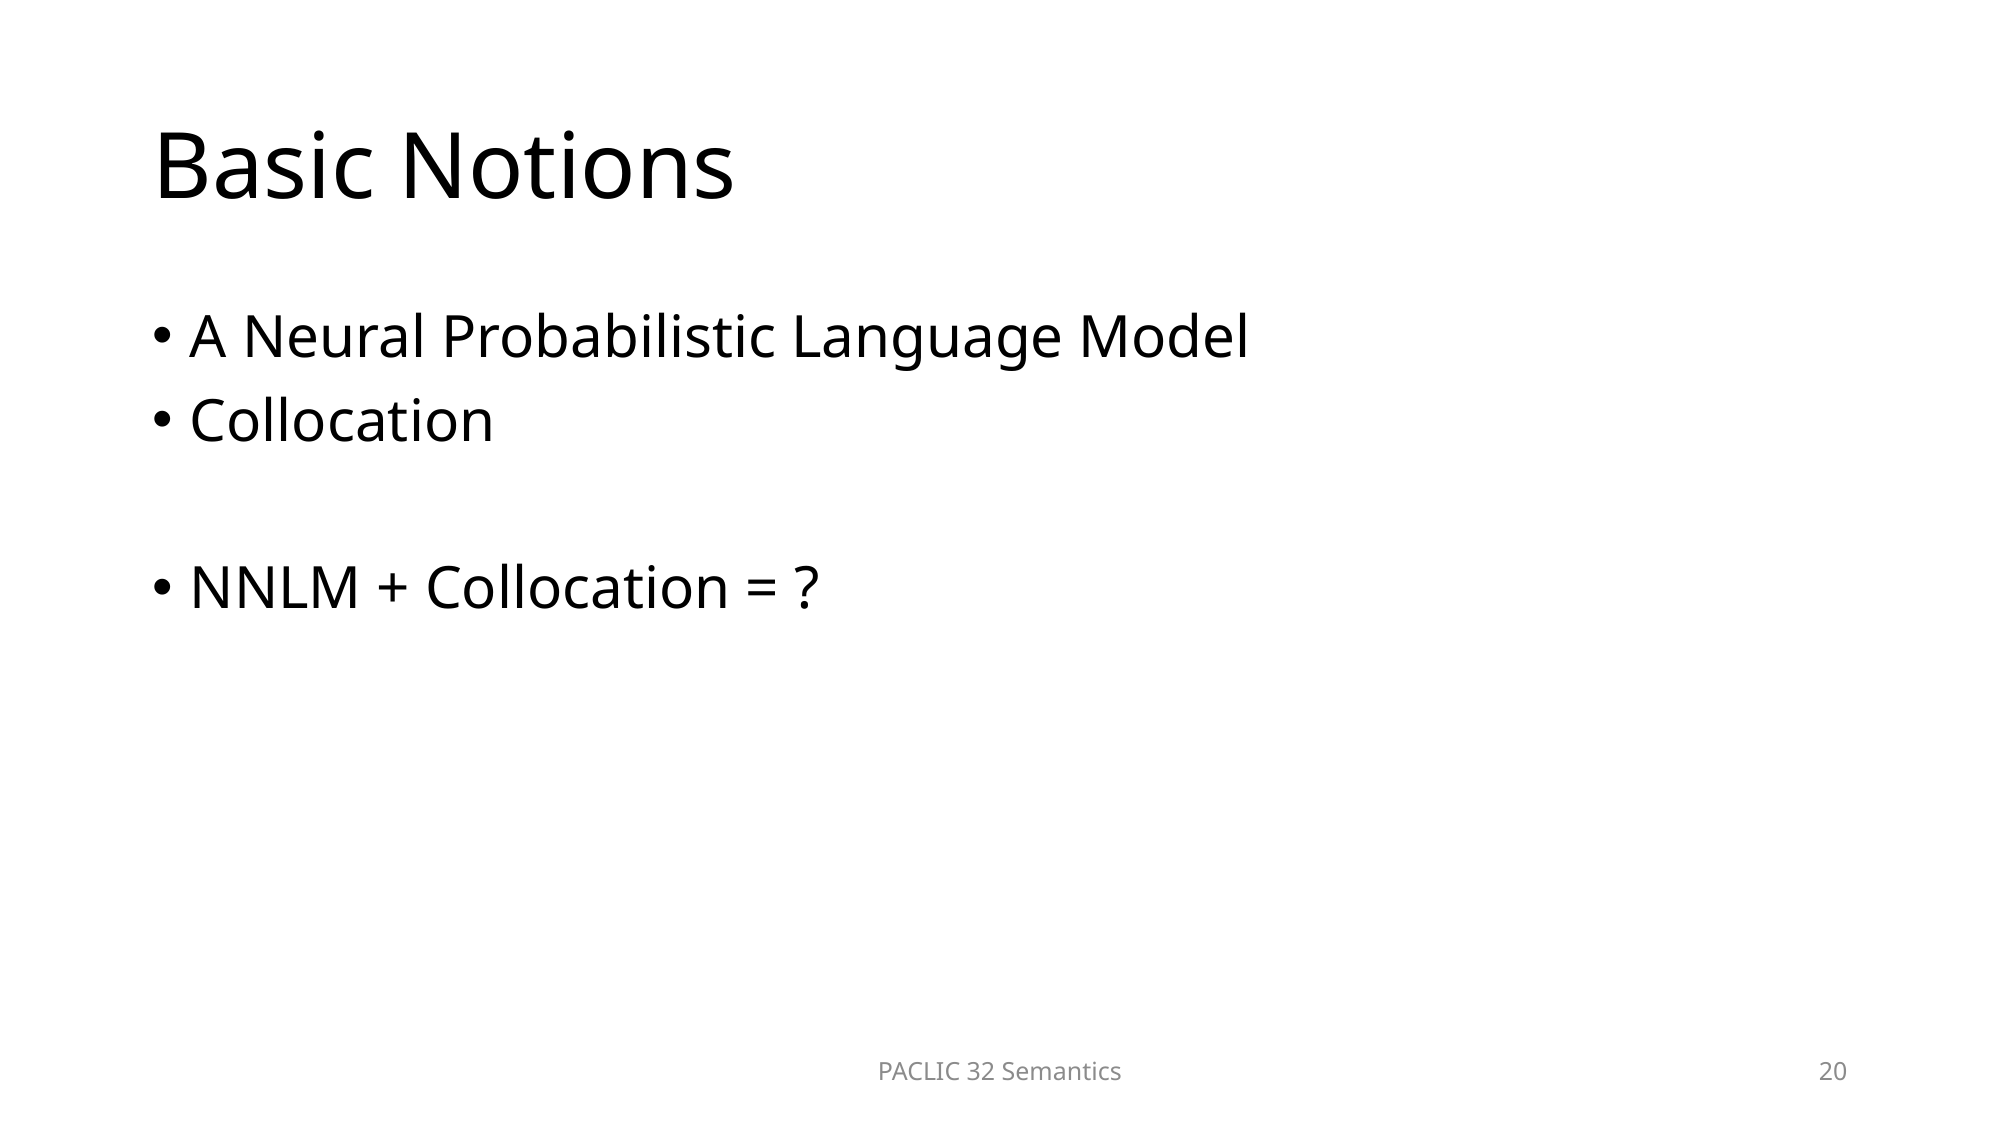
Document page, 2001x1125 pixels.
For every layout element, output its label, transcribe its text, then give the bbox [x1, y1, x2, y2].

list A Neural Probabilistic Language Model Collocation NNLM + Collocation = ? [137, 299, 1863, 1014]
slide_number 20 [1412, 1042, 1863, 1103]
title Basic Notions [137, 59, 1863, 278]
footer PACLIC 32 Semantics [662, 1042, 1338, 1103]
